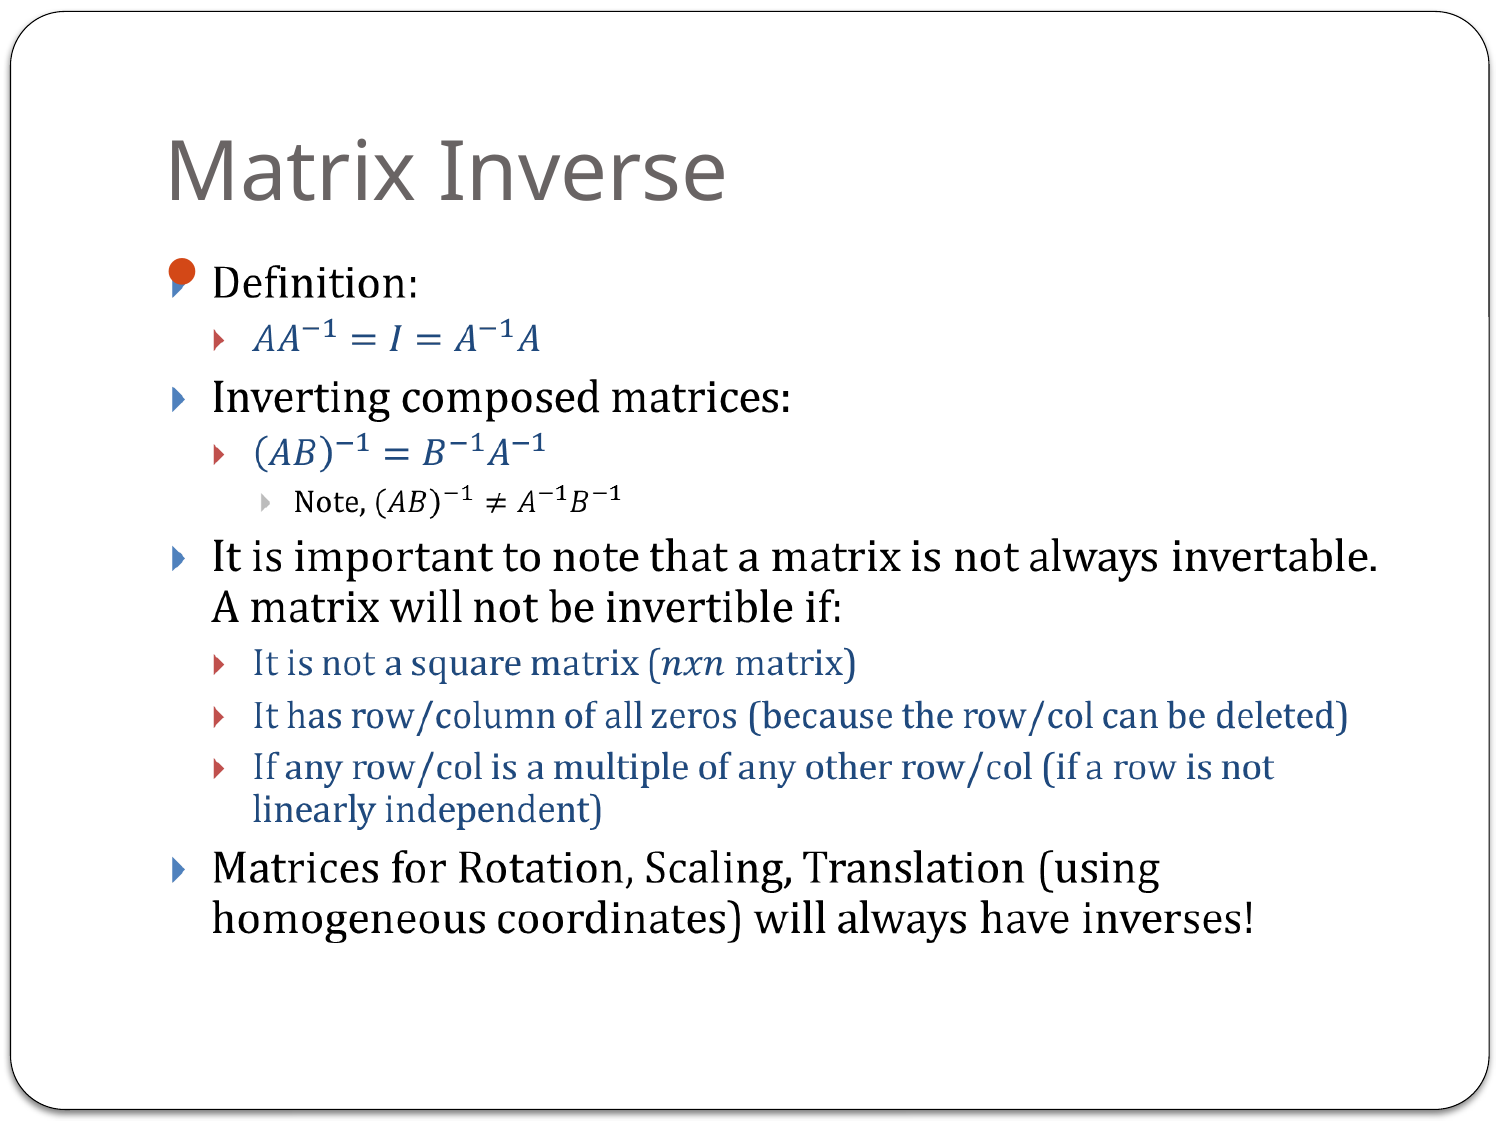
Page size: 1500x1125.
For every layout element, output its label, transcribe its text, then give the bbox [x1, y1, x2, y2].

list [150, 237, 1425, 988]
title Matrix Inverse [150, 45, 1425, 233]
